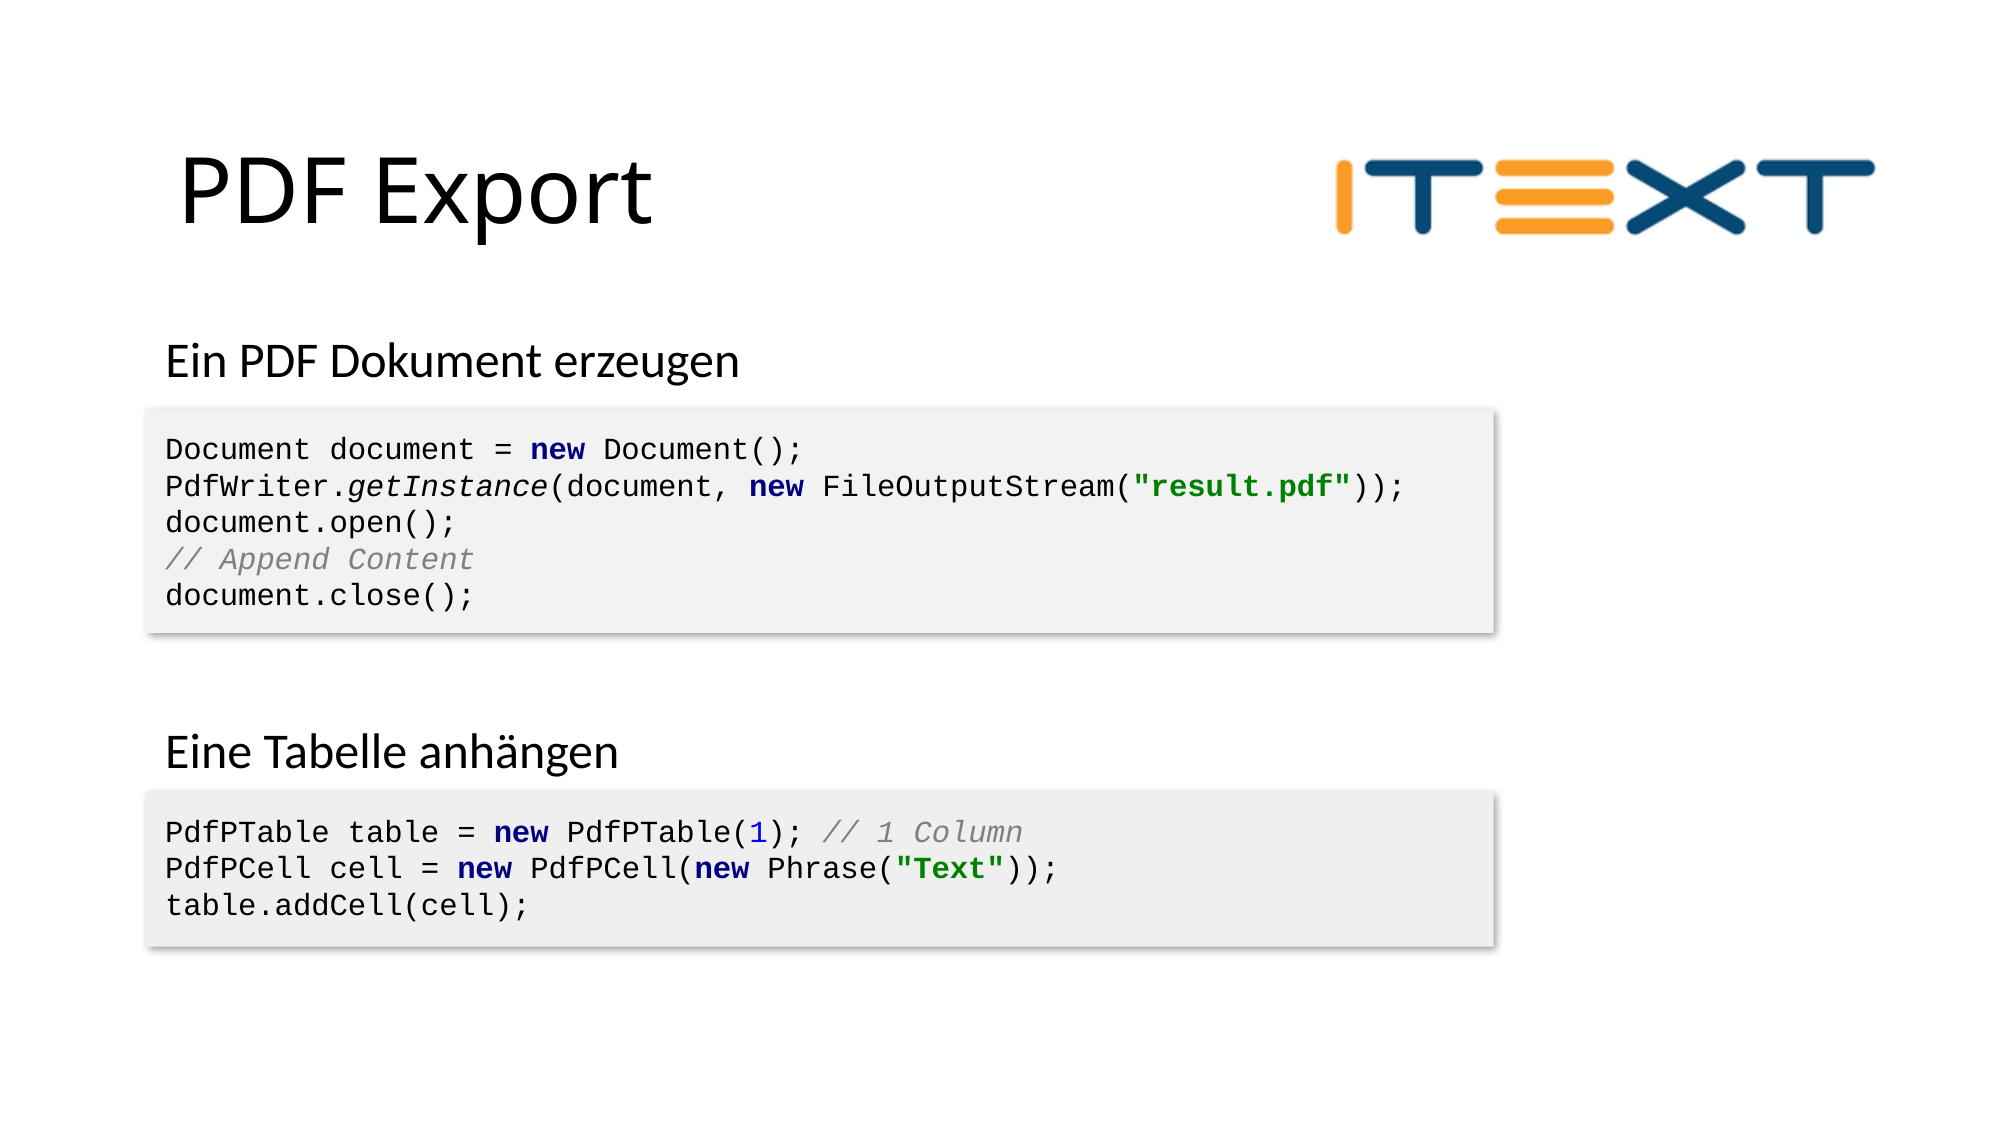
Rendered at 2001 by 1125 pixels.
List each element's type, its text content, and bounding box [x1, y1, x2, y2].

text_box Eine Tabelle anhängen [145, 698, 728, 774]
text_box PDF Export [162, 84, 1888, 303]
text_box PdfPTable table = new PdfPTable(1); // 1 Column PdfPCell cell = new PdfPCell(new Phrase("Text")); table.addCell(cell); [145, 791, 1494, 947]
text_box Document document = new Document(); PdfWriter.getInstance(document, new FileOutputStream("result.pdf")); document.open(); // Append Content document.close(); [145, 408, 1494, 633]
text_box Ein PDF Dokument erzeugen [145, 307, 844, 383]
picture [1280, 125, 1918, 263]
